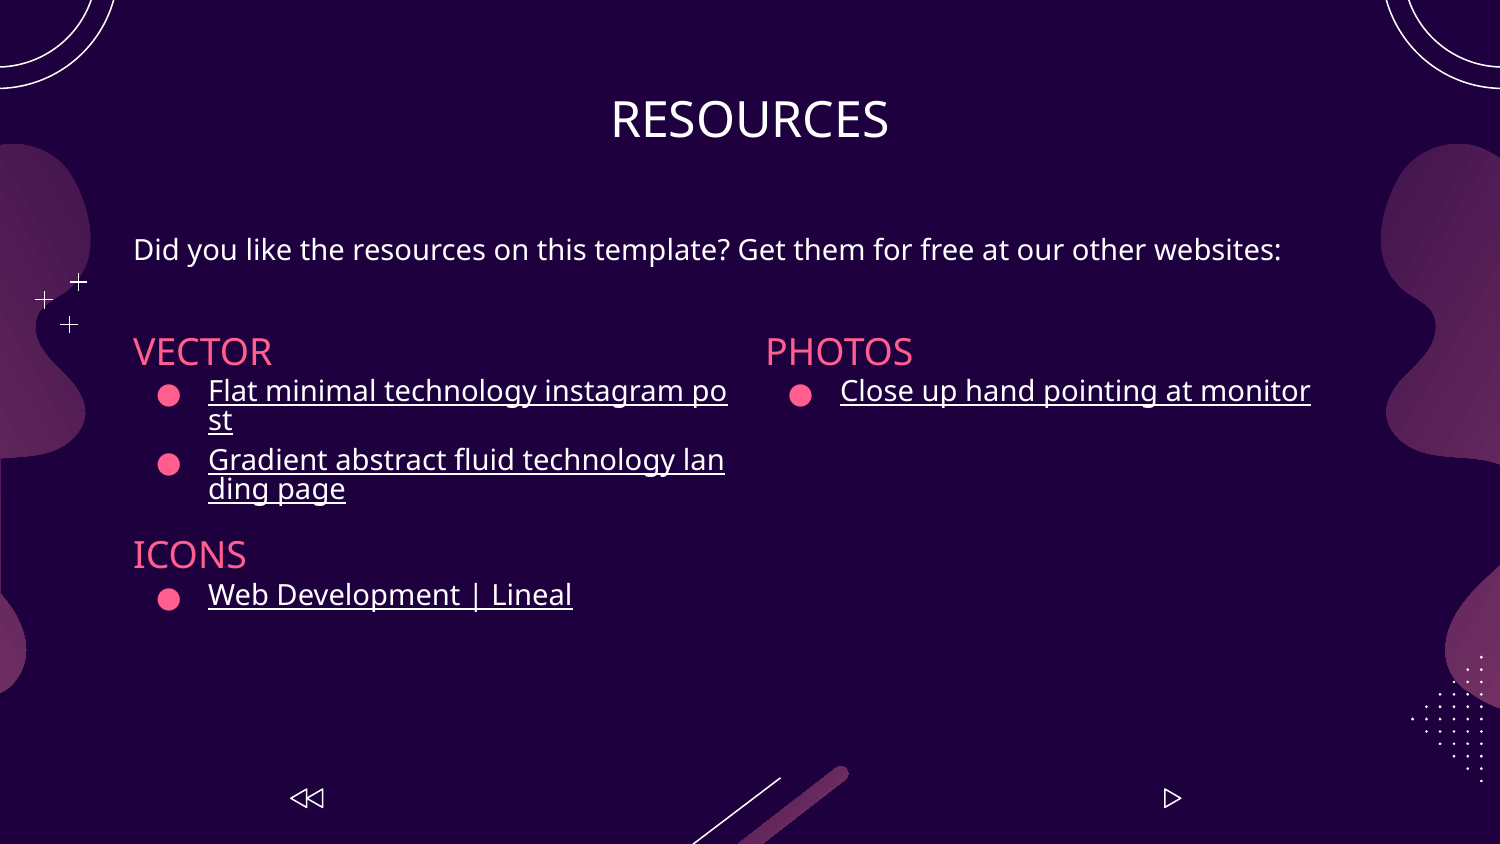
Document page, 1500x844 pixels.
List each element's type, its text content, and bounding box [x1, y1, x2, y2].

subtitle VECTOR Flat minimal technology instagram post Gradient abstract fluid technology landing page ICONS Web Development | Lineal [118, 312, 750, 756]
title RESOURCES [116, 72, 1383, 167]
subtitle Did you like the resources on this template? Get them for free at our other websites: [118, 216, 1382, 311]
subtitle PHOTOS Close up hand pointing at monitor [750, 312, 1382, 756]
